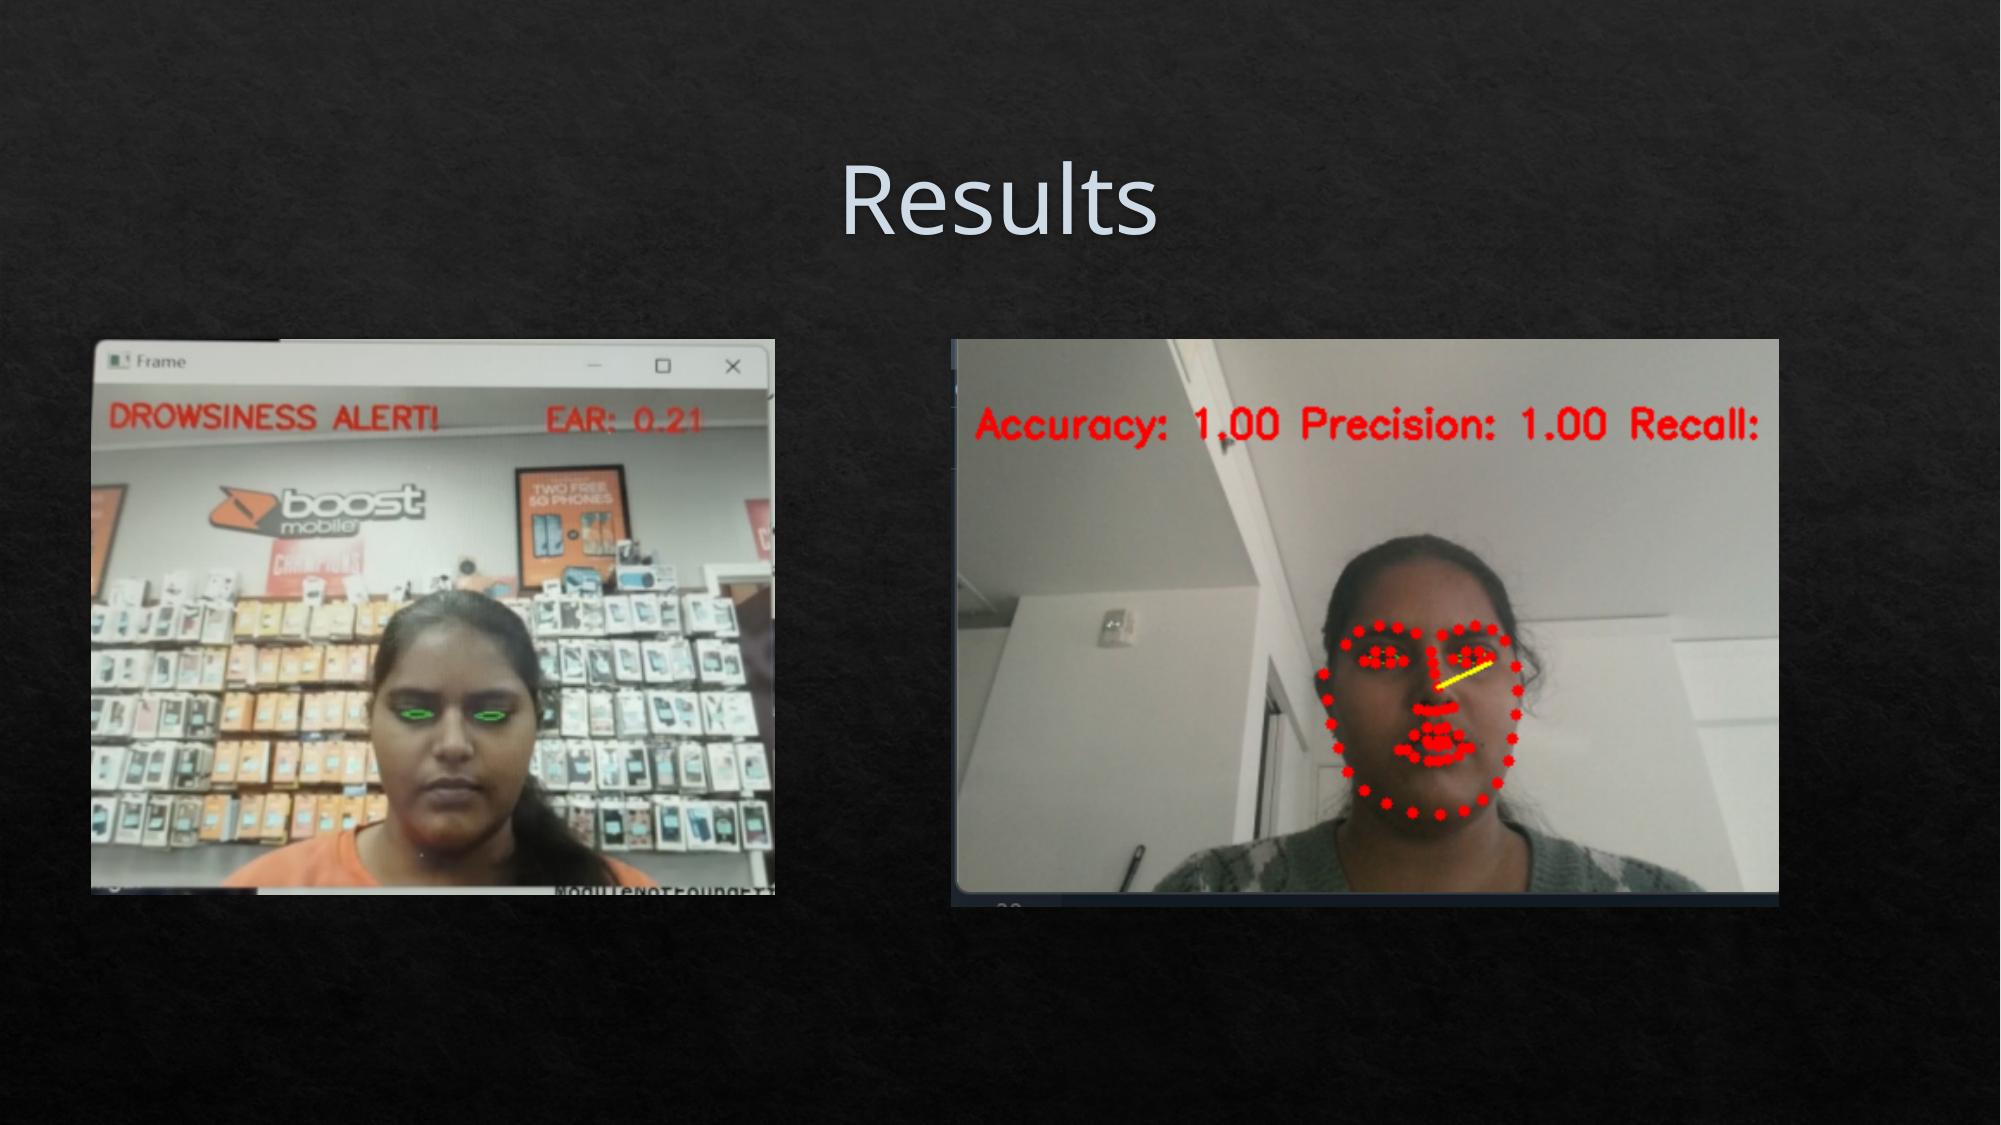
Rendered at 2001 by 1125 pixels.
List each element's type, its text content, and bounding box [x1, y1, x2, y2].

picture [950, 338, 1779, 907]
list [91, 338, 775, 895]
title Results [149, 99, 1849, 307]
